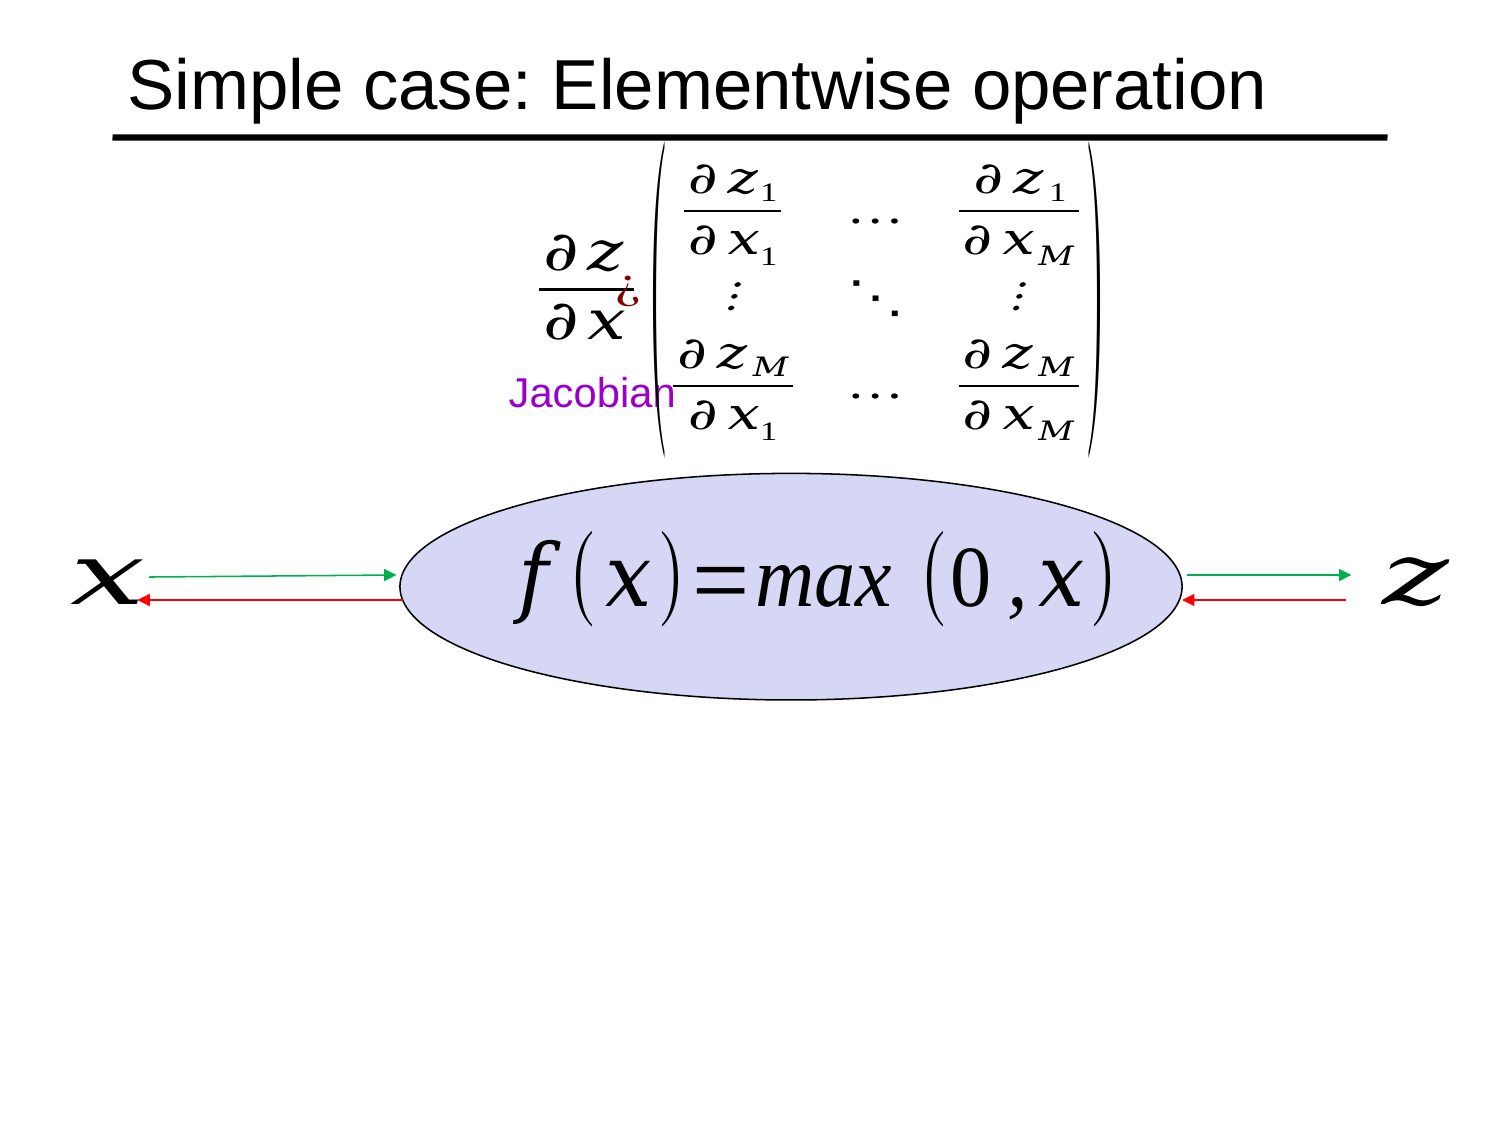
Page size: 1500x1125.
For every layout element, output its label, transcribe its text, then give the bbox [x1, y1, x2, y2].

title Simple case: Elementwise operation [112, 12, 1388, 151]
text_box [399, 473, 1183, 700]
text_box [149, 574, 397, 578]
